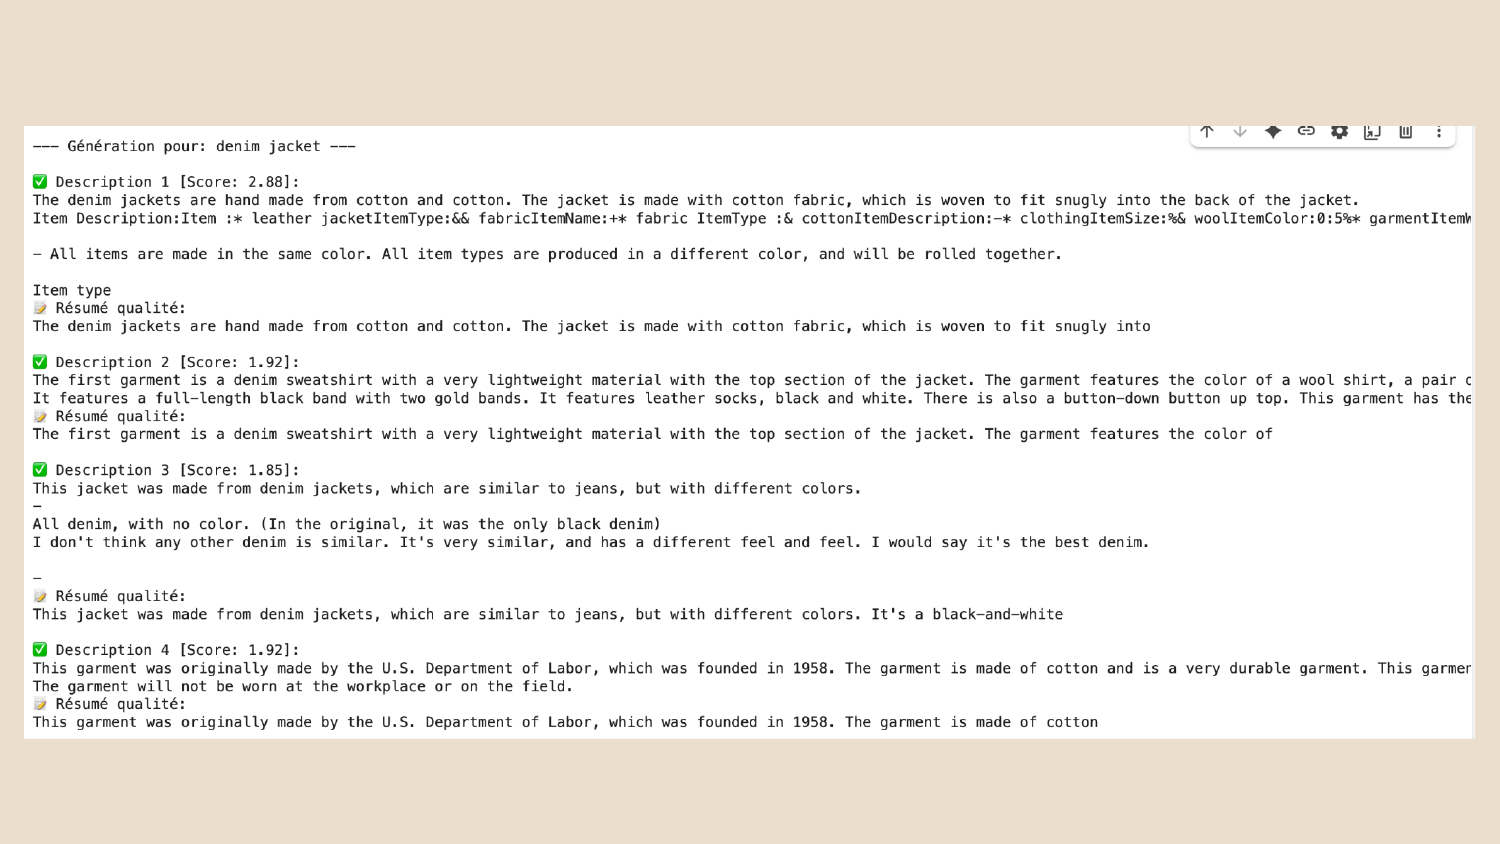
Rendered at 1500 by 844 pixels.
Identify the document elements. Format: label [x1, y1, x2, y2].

picture [24, 125, 1476, 739]
